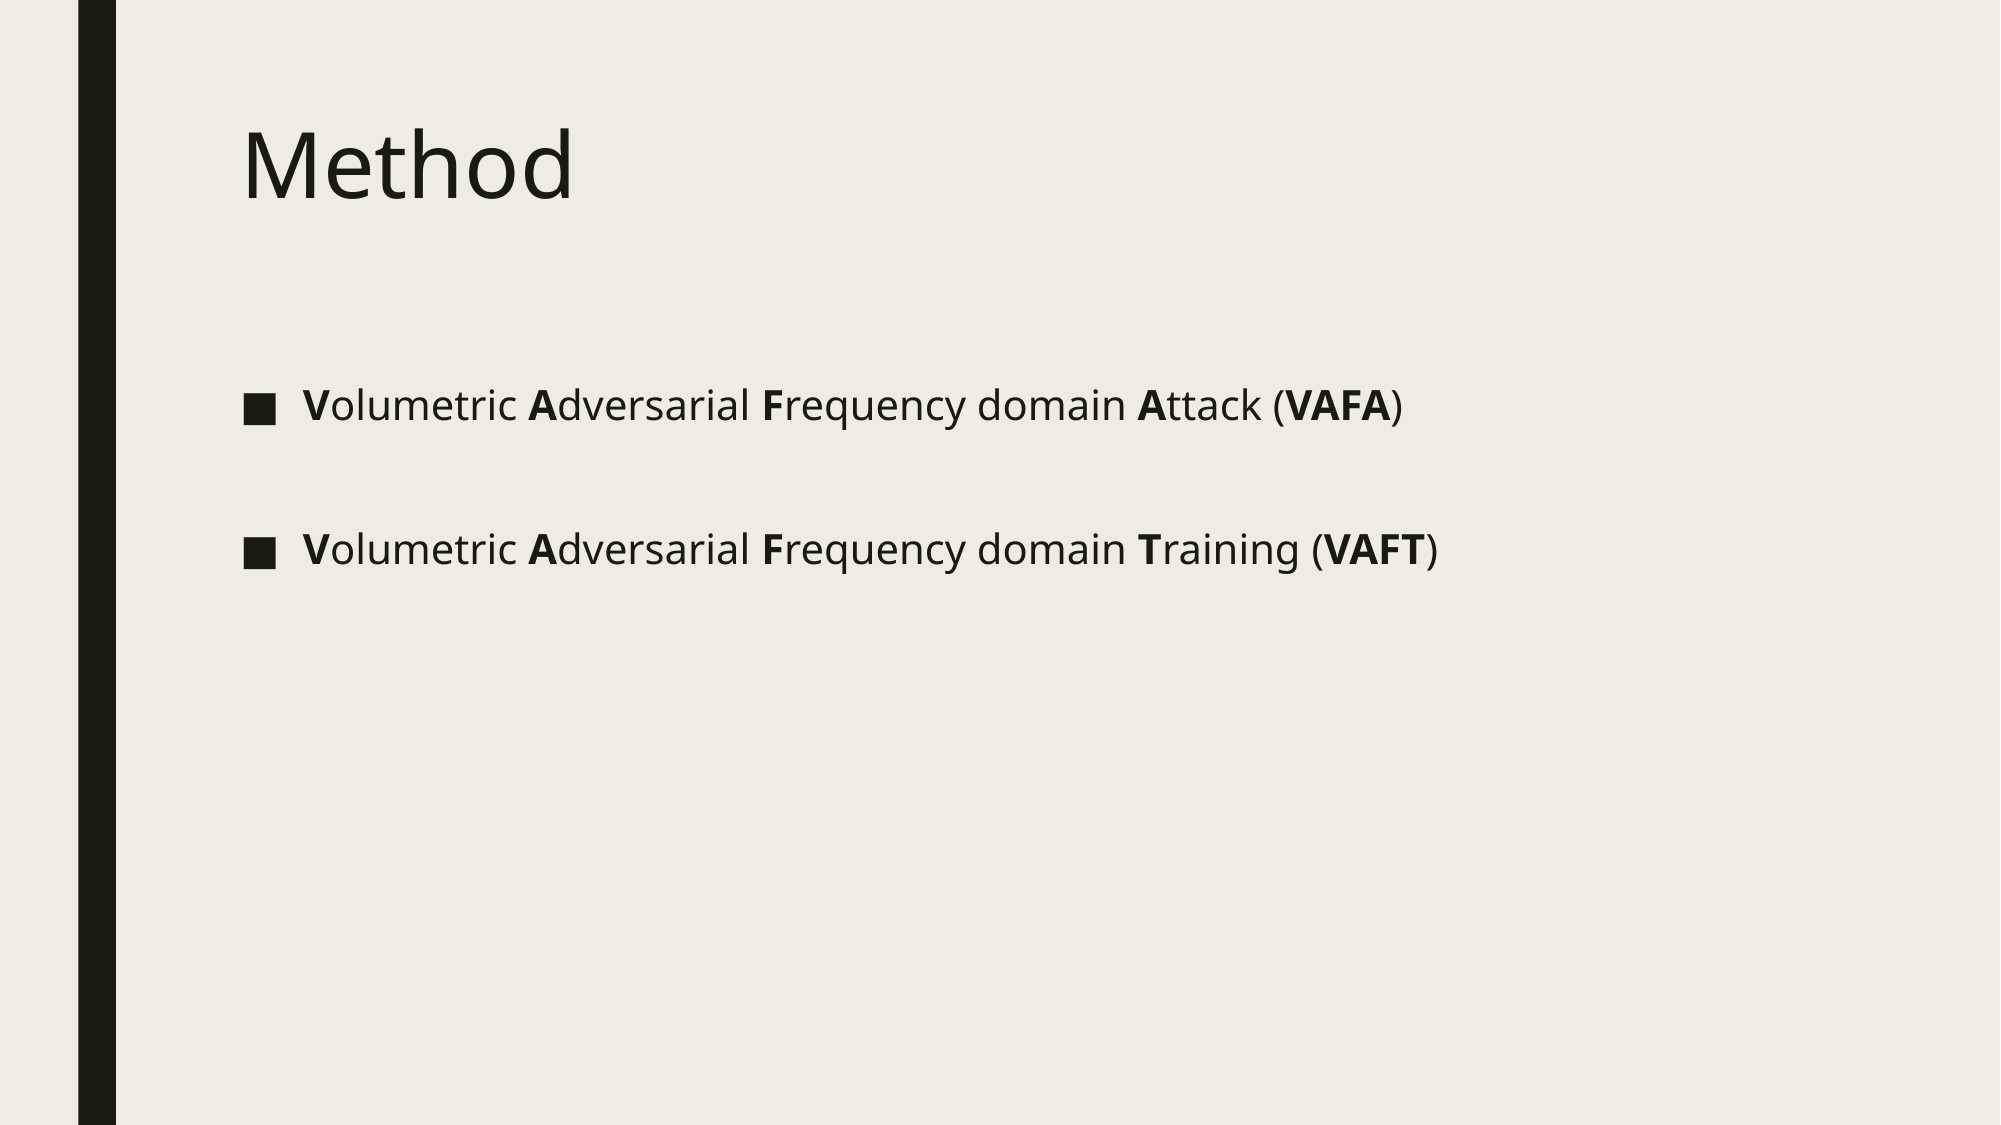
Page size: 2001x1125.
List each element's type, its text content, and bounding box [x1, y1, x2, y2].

title Method [225, 112, 1800, 357]
list Volumetric Adversarial Frequency domain Attack (VAFA) Volumetric Adversarial Frequency domain Training (VAFT) [225, 375, 1800, 963]
